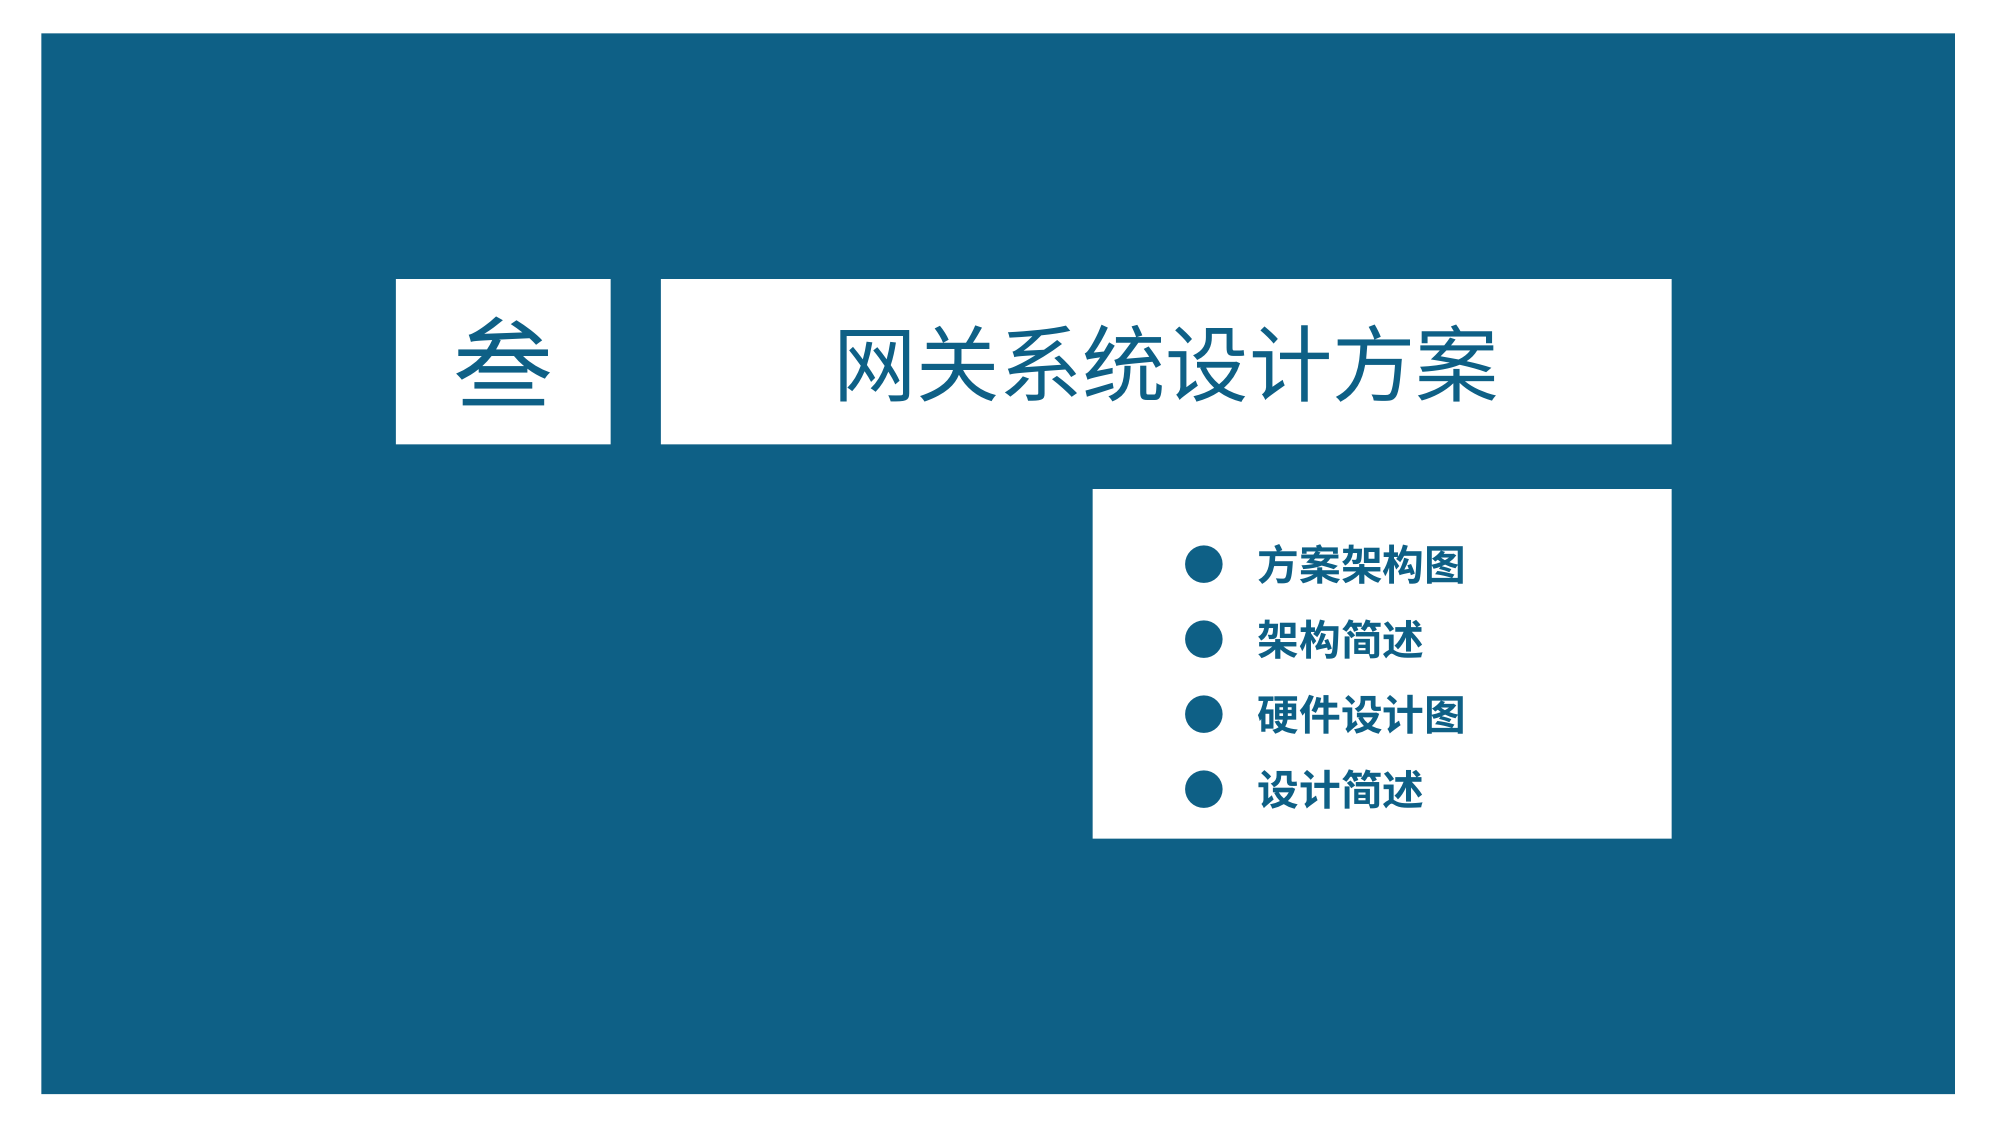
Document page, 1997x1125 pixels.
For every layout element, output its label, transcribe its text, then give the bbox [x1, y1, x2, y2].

text_box 网关系统设计方案 [660, 279, 1672, 445]
text_box [41, 33, 1955, 1095]
text_box 叁 [395, 279, 611, 445]
text_box ● 方案架构图 ● 架构简述 ● 硬件设计图 ● 设计简述 [1092, 489, 1672, 839]
